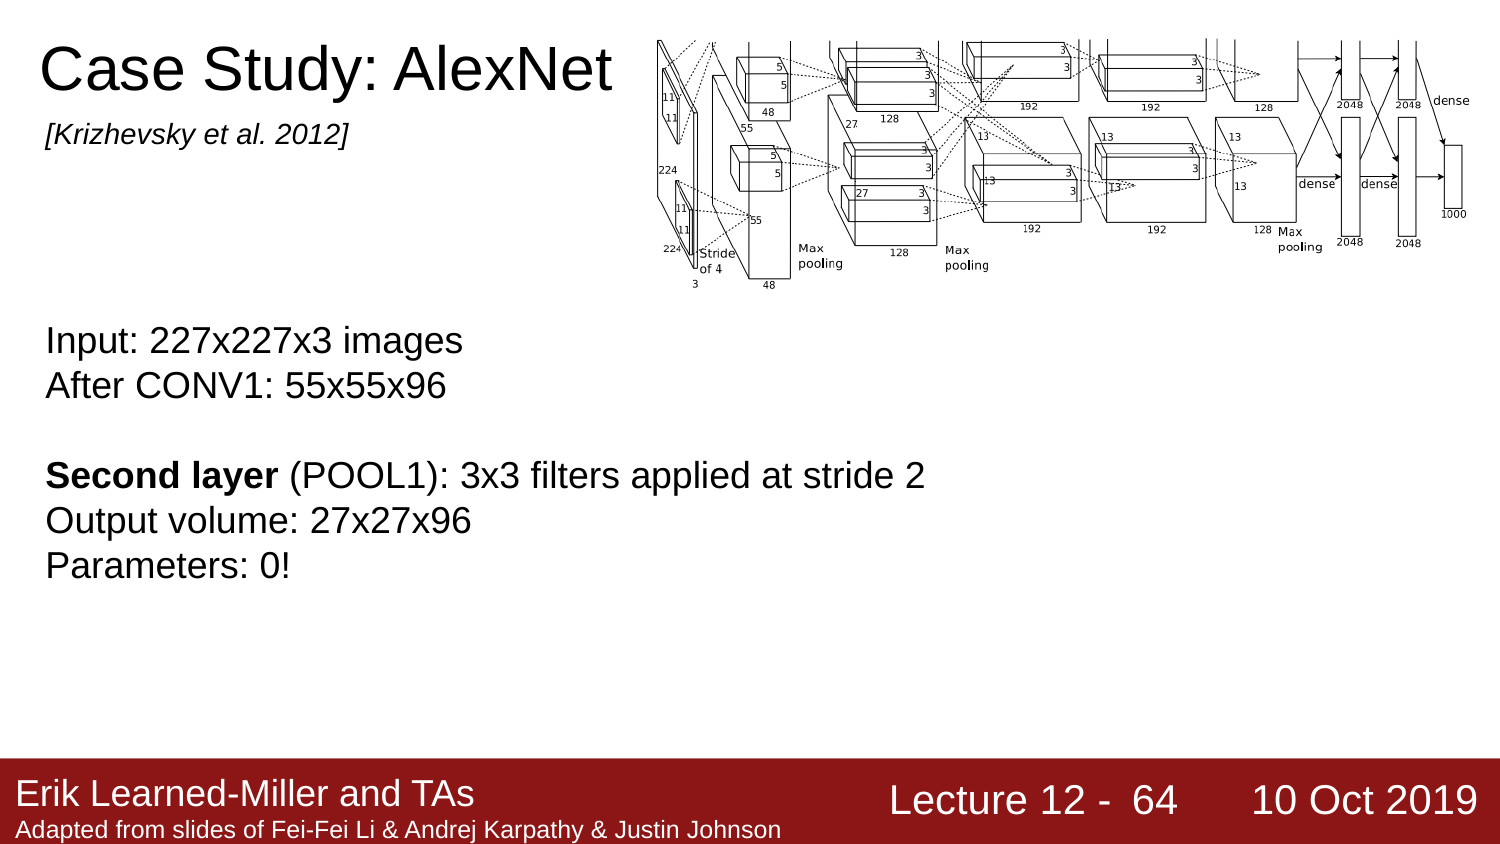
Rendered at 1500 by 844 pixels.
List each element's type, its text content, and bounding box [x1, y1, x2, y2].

text_box Case Study: AlexNet [24, 12, 641, 176]
text_box Input: 227x227x3 images After CONV1: 55x55x96 Second layer (POOL1): 3x3 filters applied at stride 2 Output volume: 27x27x96 Parameters: 0! [30, 300, 1413, 474]
picture [641, 12, 1486, 296]
slide_number ‹#› [1116, 765, 1243, 831]
text_box [Krizhevsky et al. 2012] [30, 100, 601, 182]
